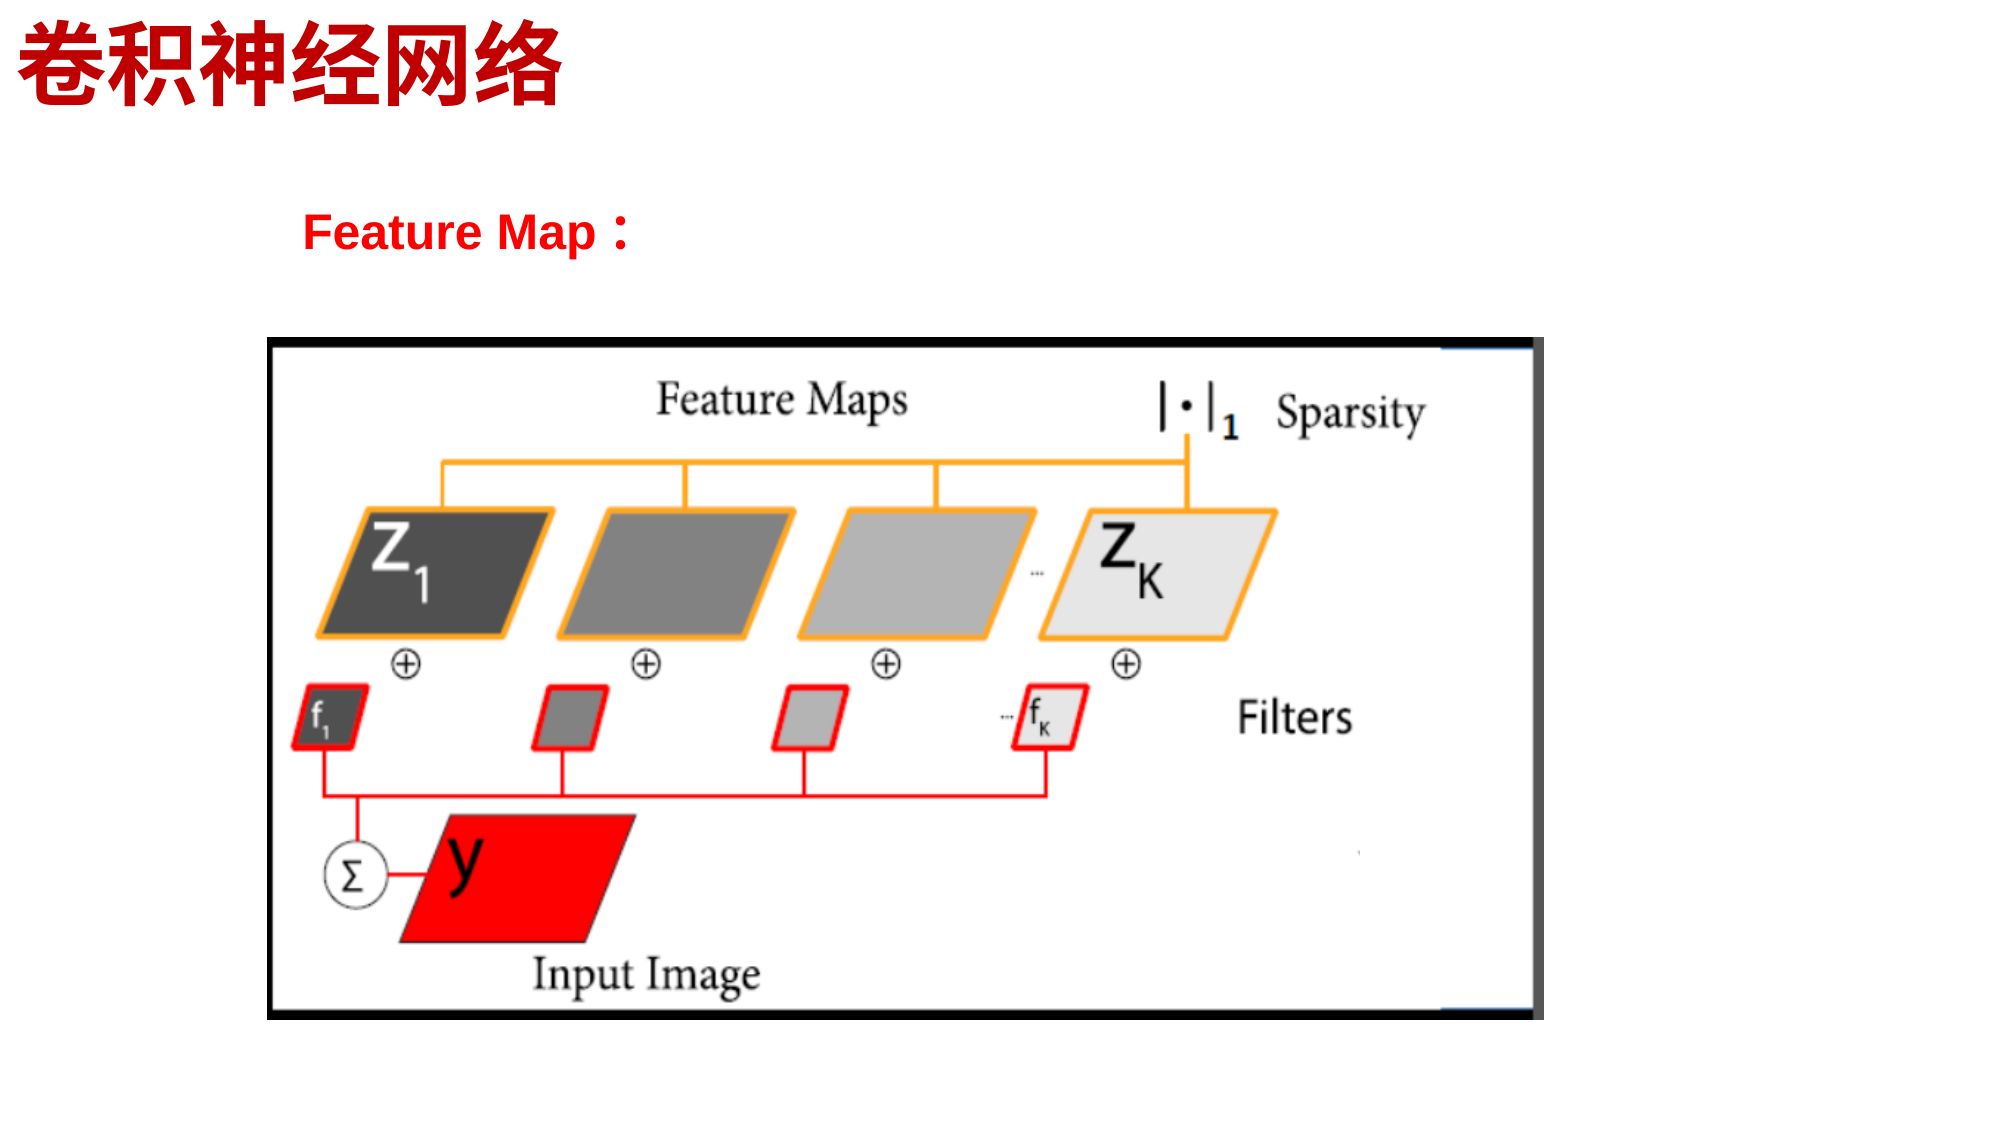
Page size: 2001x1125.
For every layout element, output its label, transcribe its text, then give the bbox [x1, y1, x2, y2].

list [267, 337, 1544, 1020]
title 卷积神经网络 [0, 0, 1445, 138]
text_box Feature Map： [287, 192, 674, 268]
